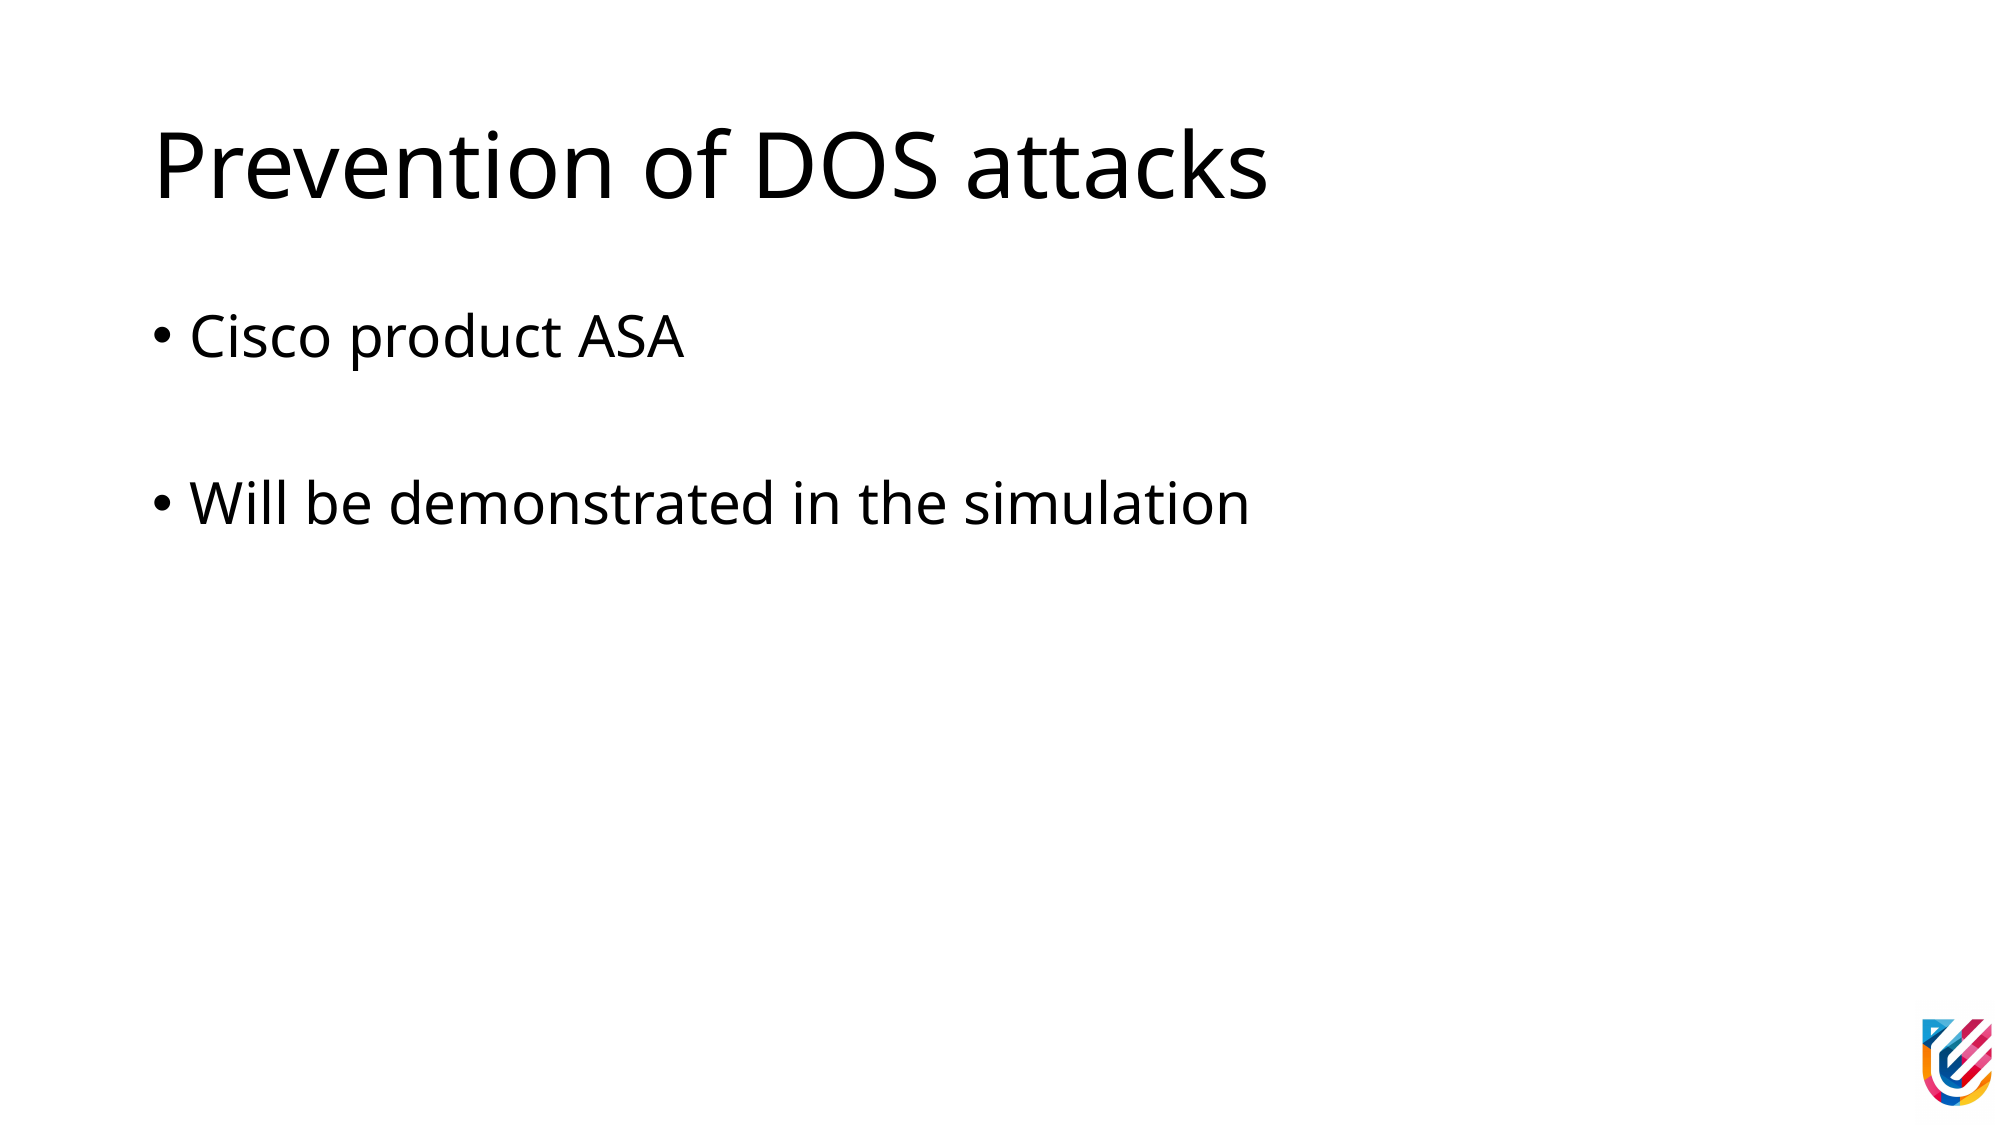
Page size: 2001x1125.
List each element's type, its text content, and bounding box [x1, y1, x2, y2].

list Cisco product ASA Will be demonstrated in the simulation [137, 299, 1863, 1014]
picture [1915, 1000, 1995, 1125]
title Prevention of DOS attacks [137, 59, 1863, 278]
